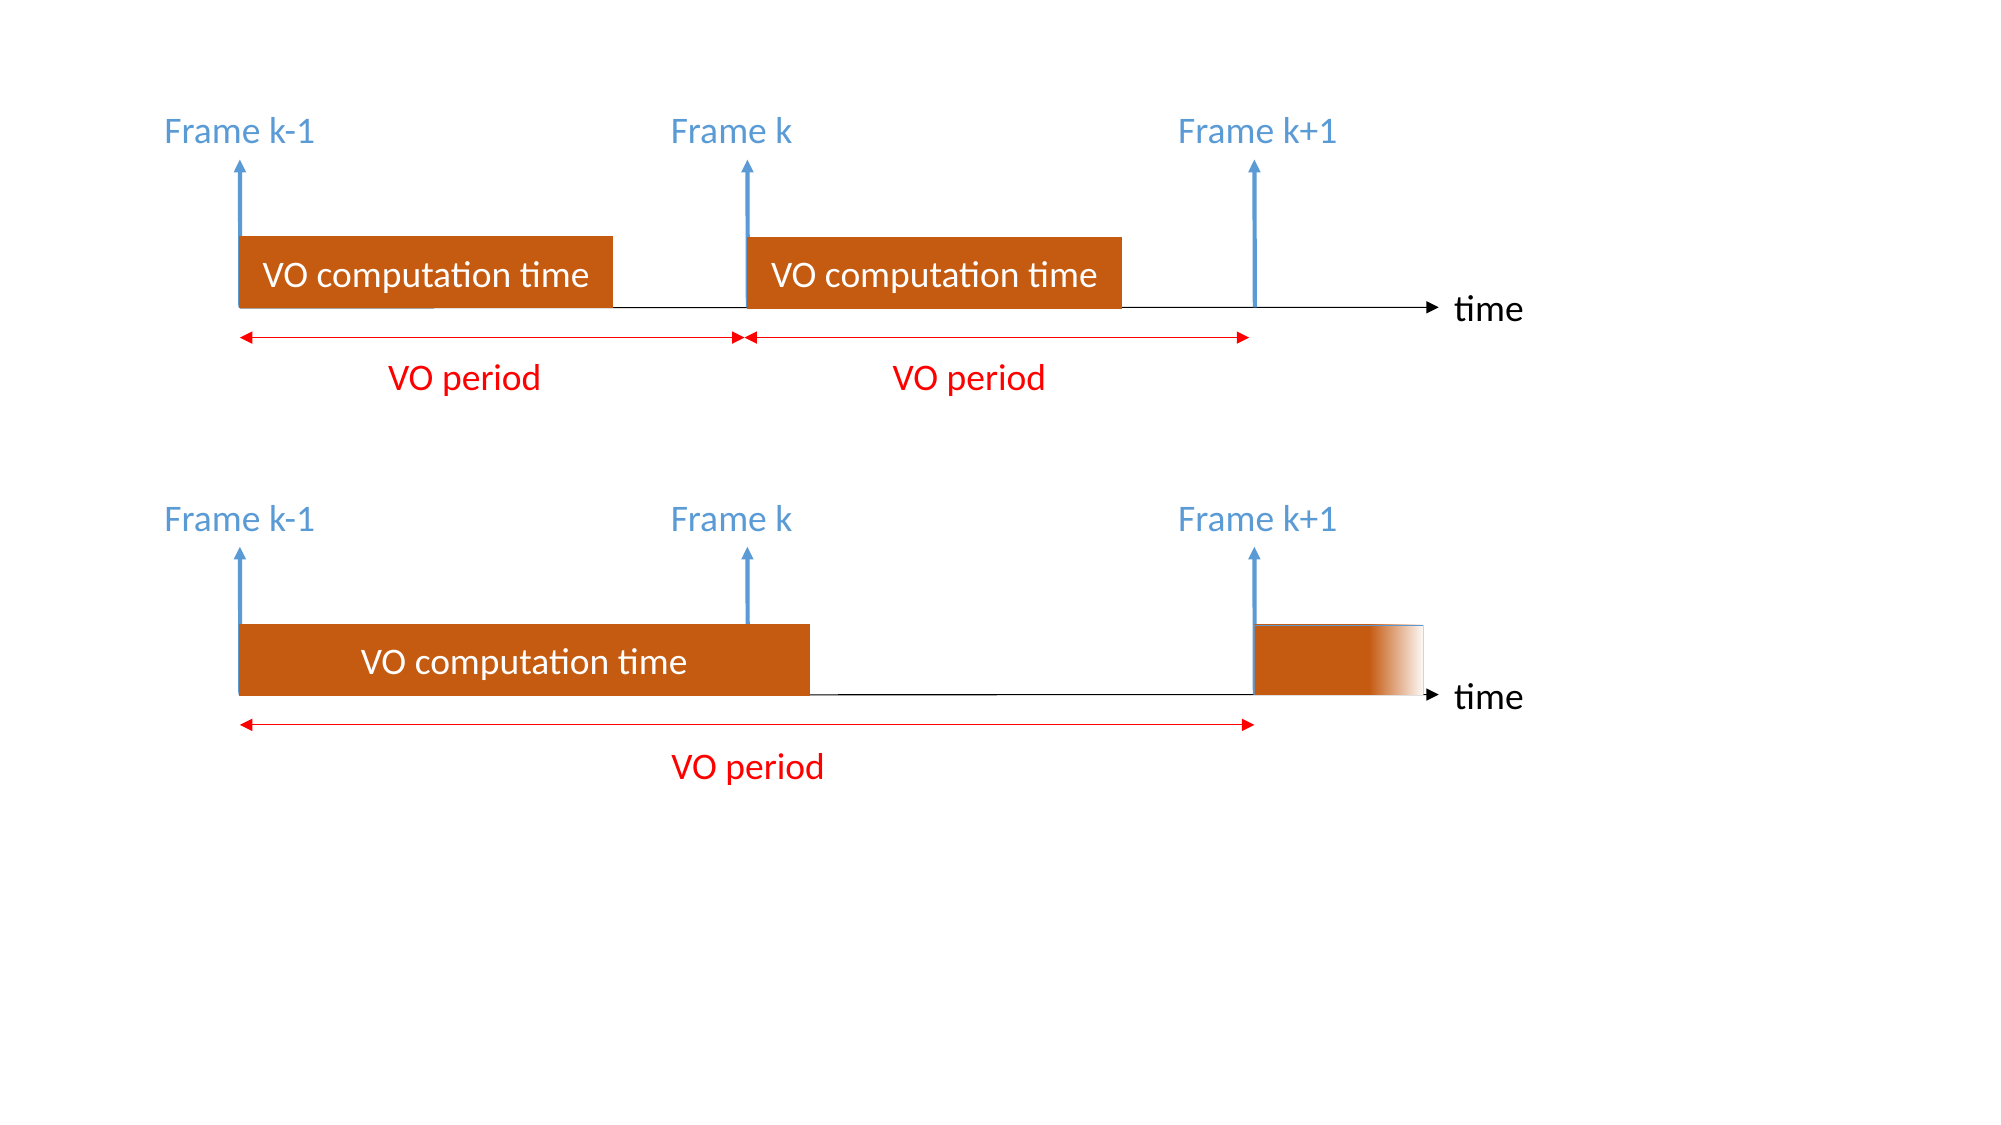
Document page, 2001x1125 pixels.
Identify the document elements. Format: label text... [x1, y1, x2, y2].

text_box VO computation time [239, 236, 613, 307]
text_box VO computation time [747, 237, 1122, 307]
text_box Frame k-1 [149, 486, 331, 547]
text_box Frame k [656, 99, 808, 159]
text_box time [1439, 664, 1539, 724]
text_box [1253, 624, 1424, 694]
text_box Frame k [656, 486, 808, 547]
text_box VO period [656, 734, 840, 795]
text_box Frame k-1 [149, 99, 331, 159]
text_box Frame k+1 [1163, 486, 1353, 547]
text_box VO computation time [239, 624, 810, 694]
text_box time [1439, 276, 1539, 337]
text_box Frame k+1 [1163, 99, 1353, 159]
text_box VO period [373, 346, 557, 406]
text_box VO period [878, 346, 1062, 406]
